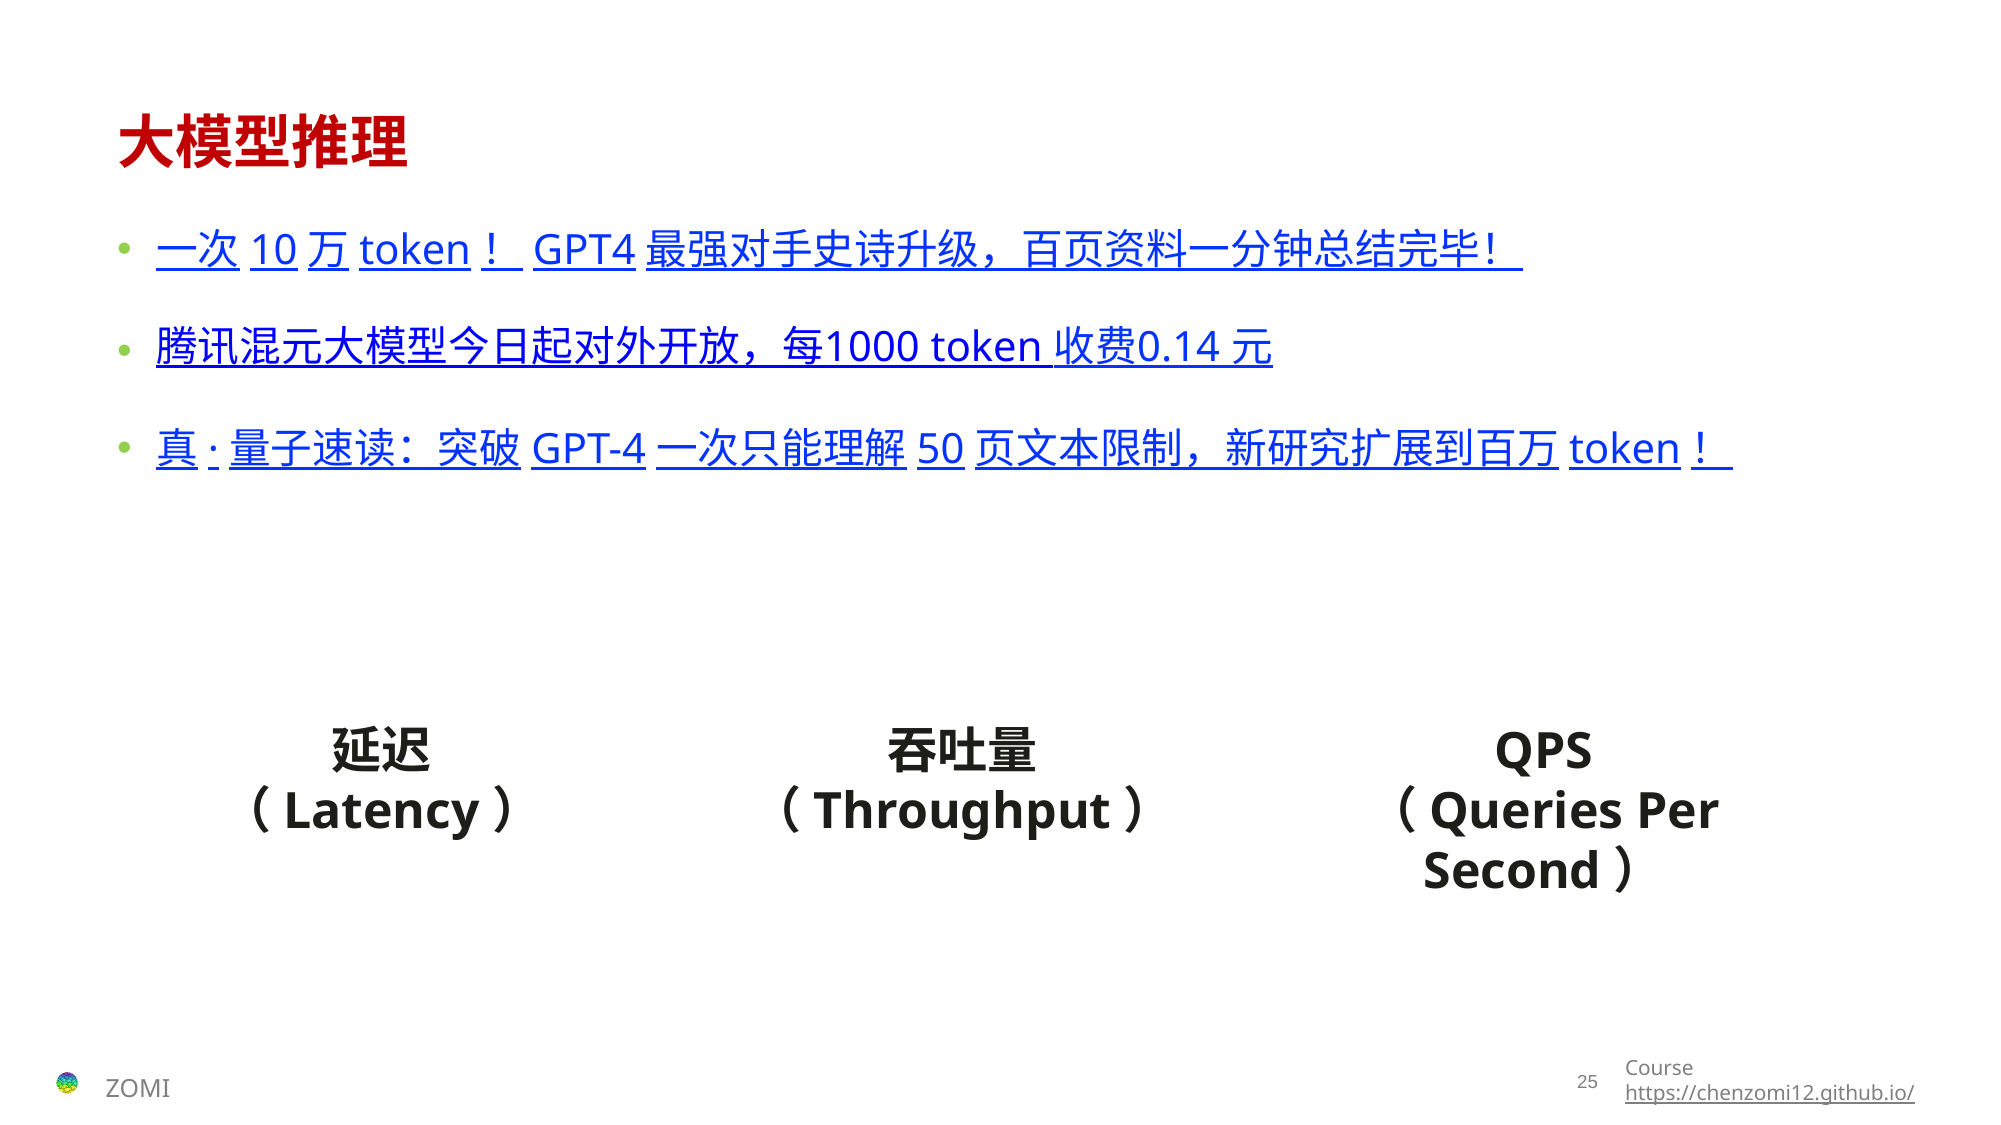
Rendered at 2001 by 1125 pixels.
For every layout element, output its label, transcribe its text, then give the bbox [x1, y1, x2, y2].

list 一次10万token！GPT4最强对手史诗升级，百页资料一分钟总结完毕！ 腾讯混元大模型今日起对外开放，每1000 token 收费0.14 元 真·量子速读：突破GPT-4一次只能理解50页文本限制，新研究扩展到百万token！ [102, 190, 1901, 487]
text_box 吞吐量 （Throughput） [667, 711, 1248, 847]
title 大模型推理 [102, 91, 1901, 189]
text_box 延迟 （Latency） [86, 711, 667, 847]
picture [57, 1073, 77, 1093]
text_box QPS （Queries Per Second） [1248, 711, 1839, 907]
